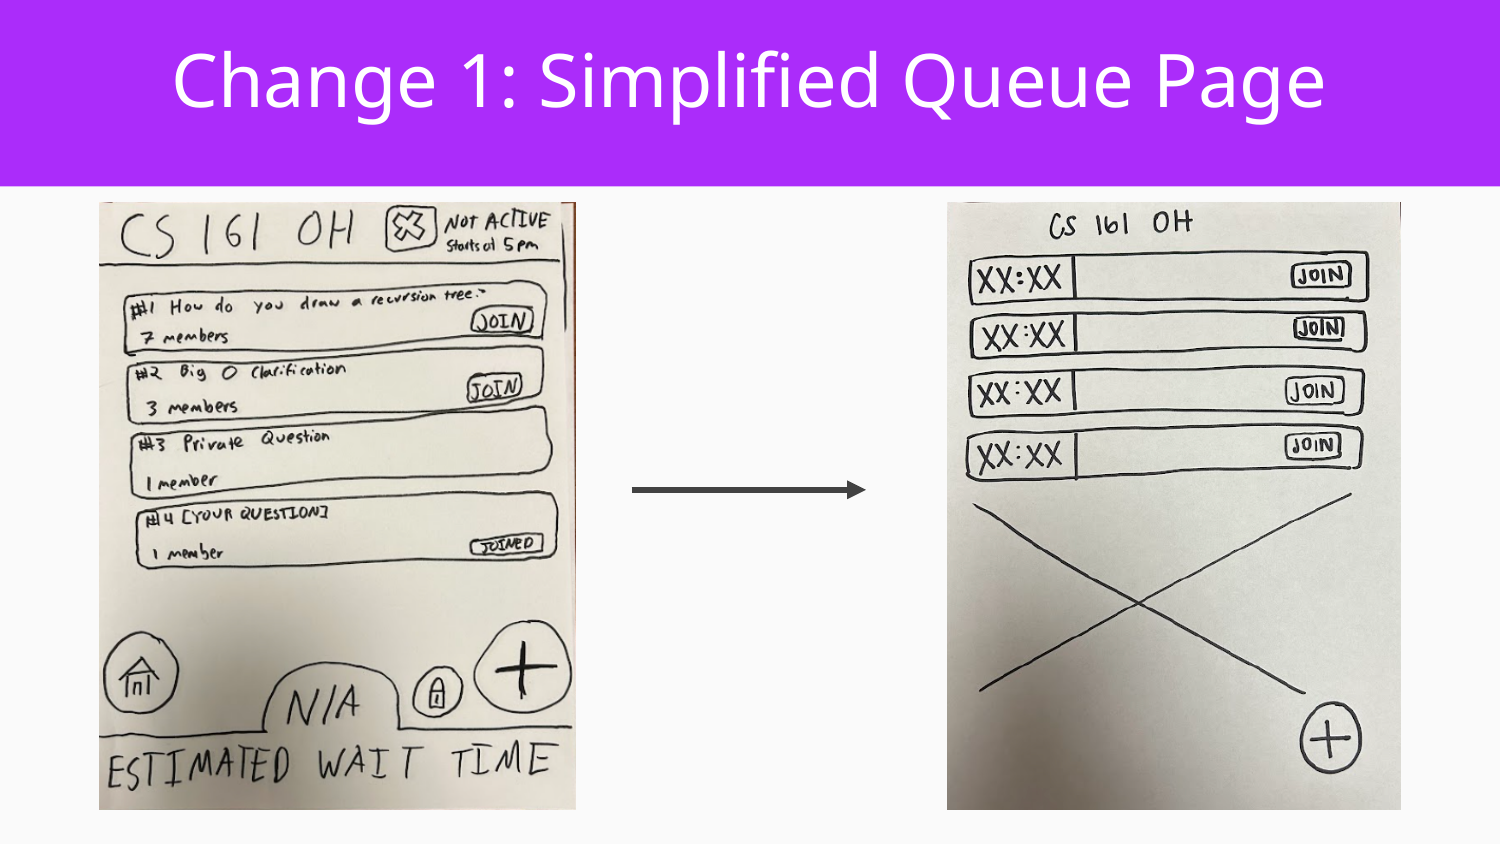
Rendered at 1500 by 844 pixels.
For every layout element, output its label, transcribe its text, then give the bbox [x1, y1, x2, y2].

text_box [0, 0, 1500, 187]
picture [946, 202, 1401, 811]
title Change 1: Simplified Queue Page [51, 18, 1449, 140]
picture [99, 202, 576, 811]
